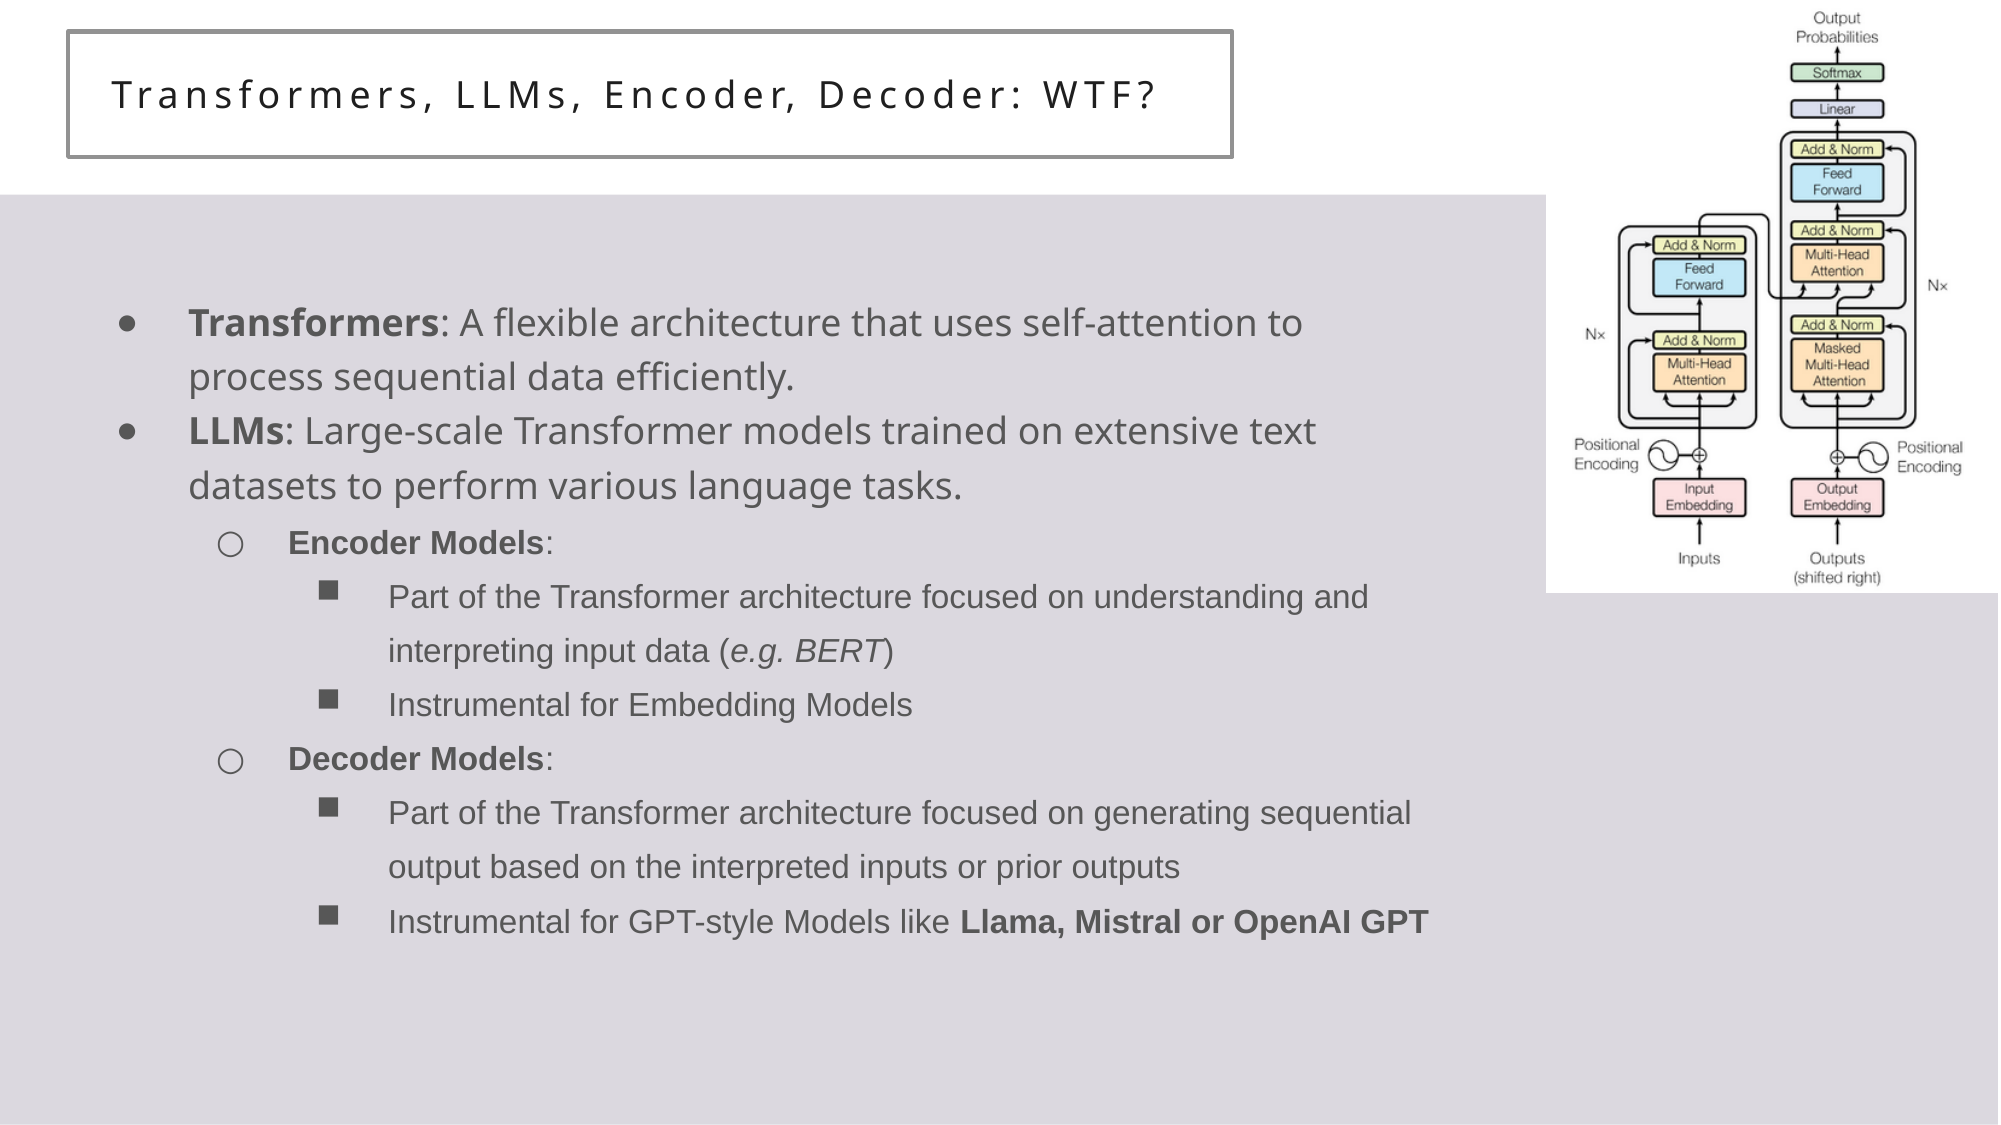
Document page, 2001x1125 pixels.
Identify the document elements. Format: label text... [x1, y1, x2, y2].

list Transformers: A flexible architecture that uses self-attention to process sequential data efficiently. LLMs: Large-scale Transformer models trained on extensive text datasets to perform various language tasks. Encoder Models: Part of the Transformer architecture focused on understanding and interpreting input data (e.g. BERT) Instrumental for Embedding Models Decoder Models: Part of the Transformer architecture focused on generating sequential output based on the interpreted inputs or prior outputs Instrumental for GPT-style Models like Llama, Mistral or OpenAI GPT [68, 269, 1469, 1000]
title Transformers, LLMs, Encoder, Decoder: WTF? [91, 51, 1493, 137]
picture [1545, 0, 2000, 594]
